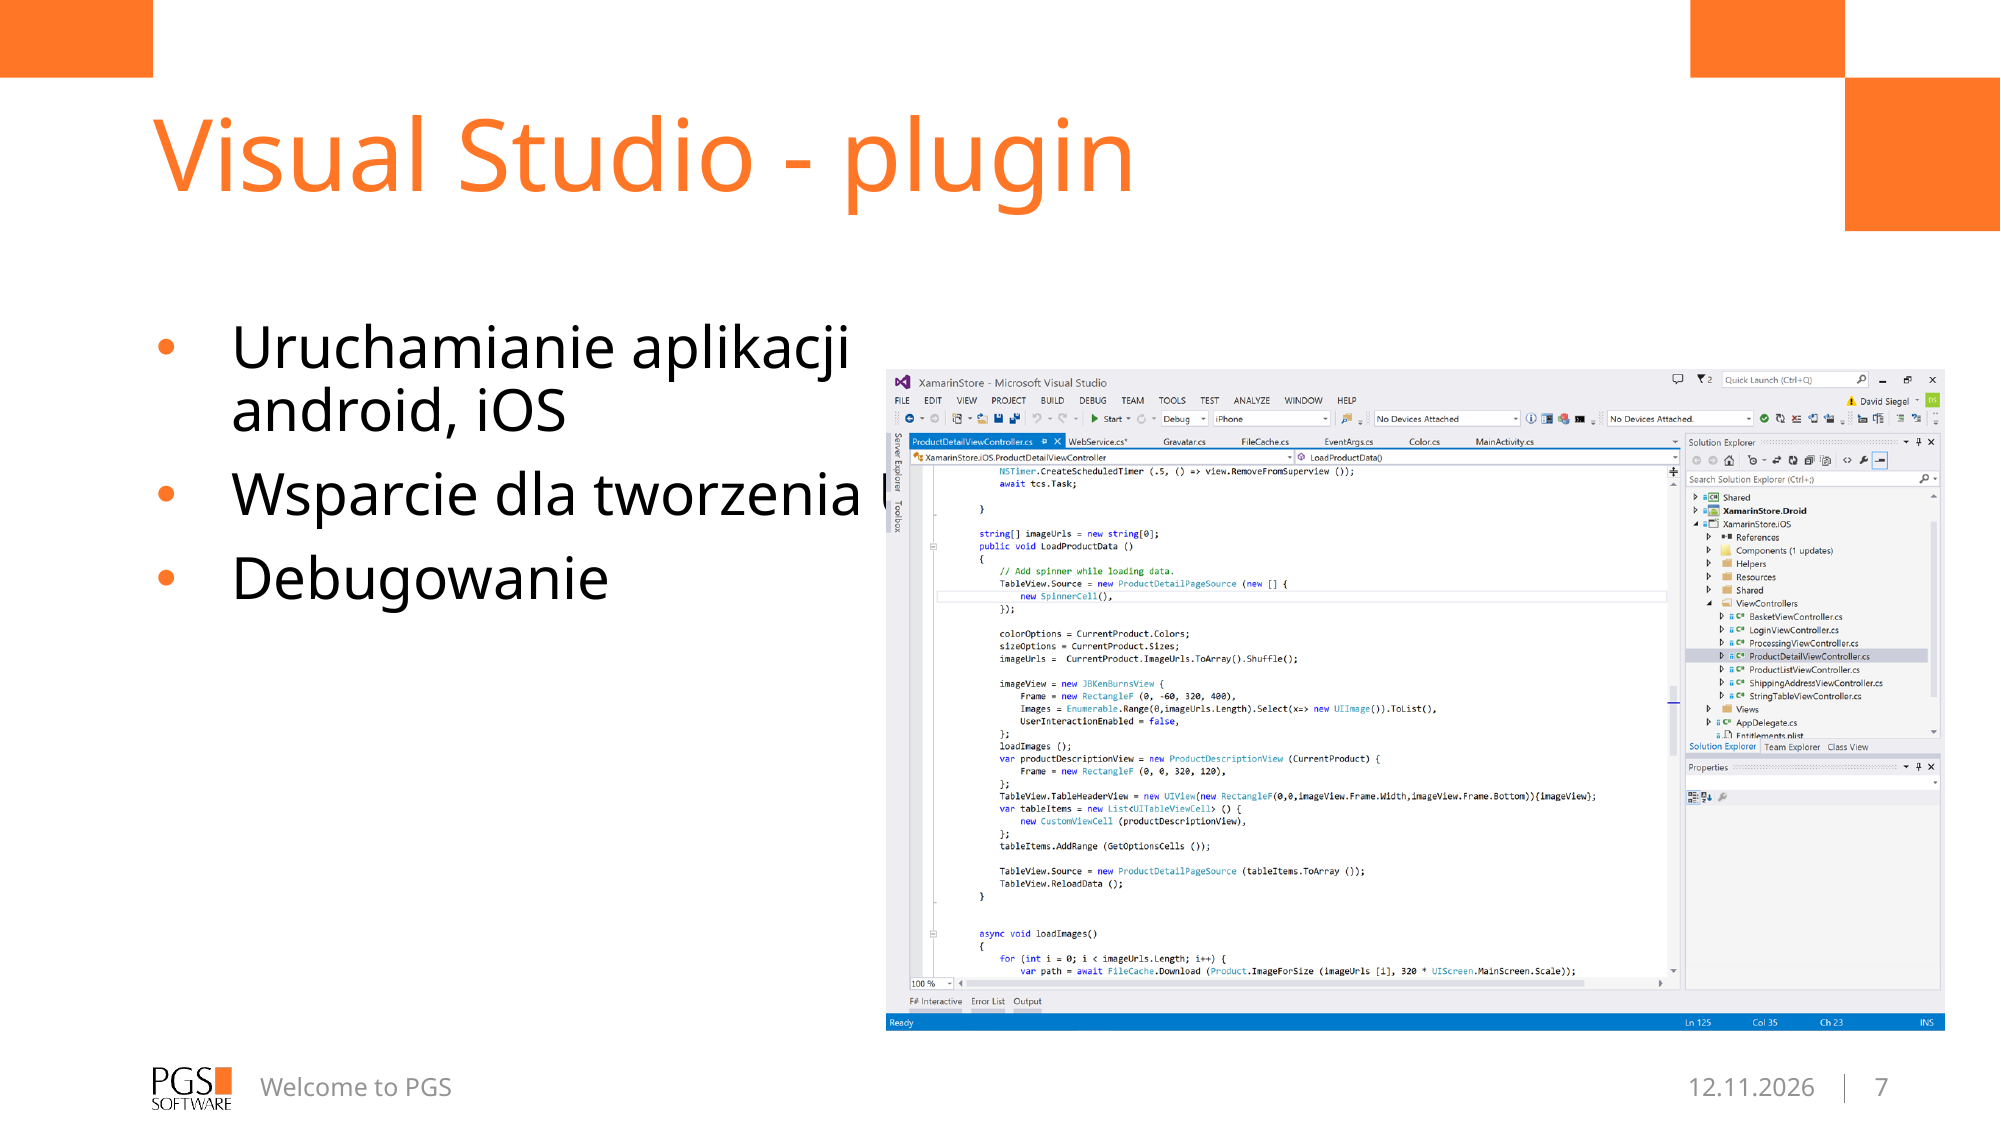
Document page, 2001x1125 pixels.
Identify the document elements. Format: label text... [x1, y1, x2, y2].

picture [137, 1052, 230, 1125]
picture [886, 369, 1945, 1031]
list Uruchamianie aplikacji android, iOS Wsparcie dla tworzenia UI Debugowanie [153, 311, 1845, 973]
title Visual Studio - plugin [153, 77, 1691, 232]
slide_number 7 [1845, 1052, 2000, 1125]
footer Welcome to PGS [230, 1052, 1384, 1125]
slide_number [1537, 1052, 1845, 1125]
